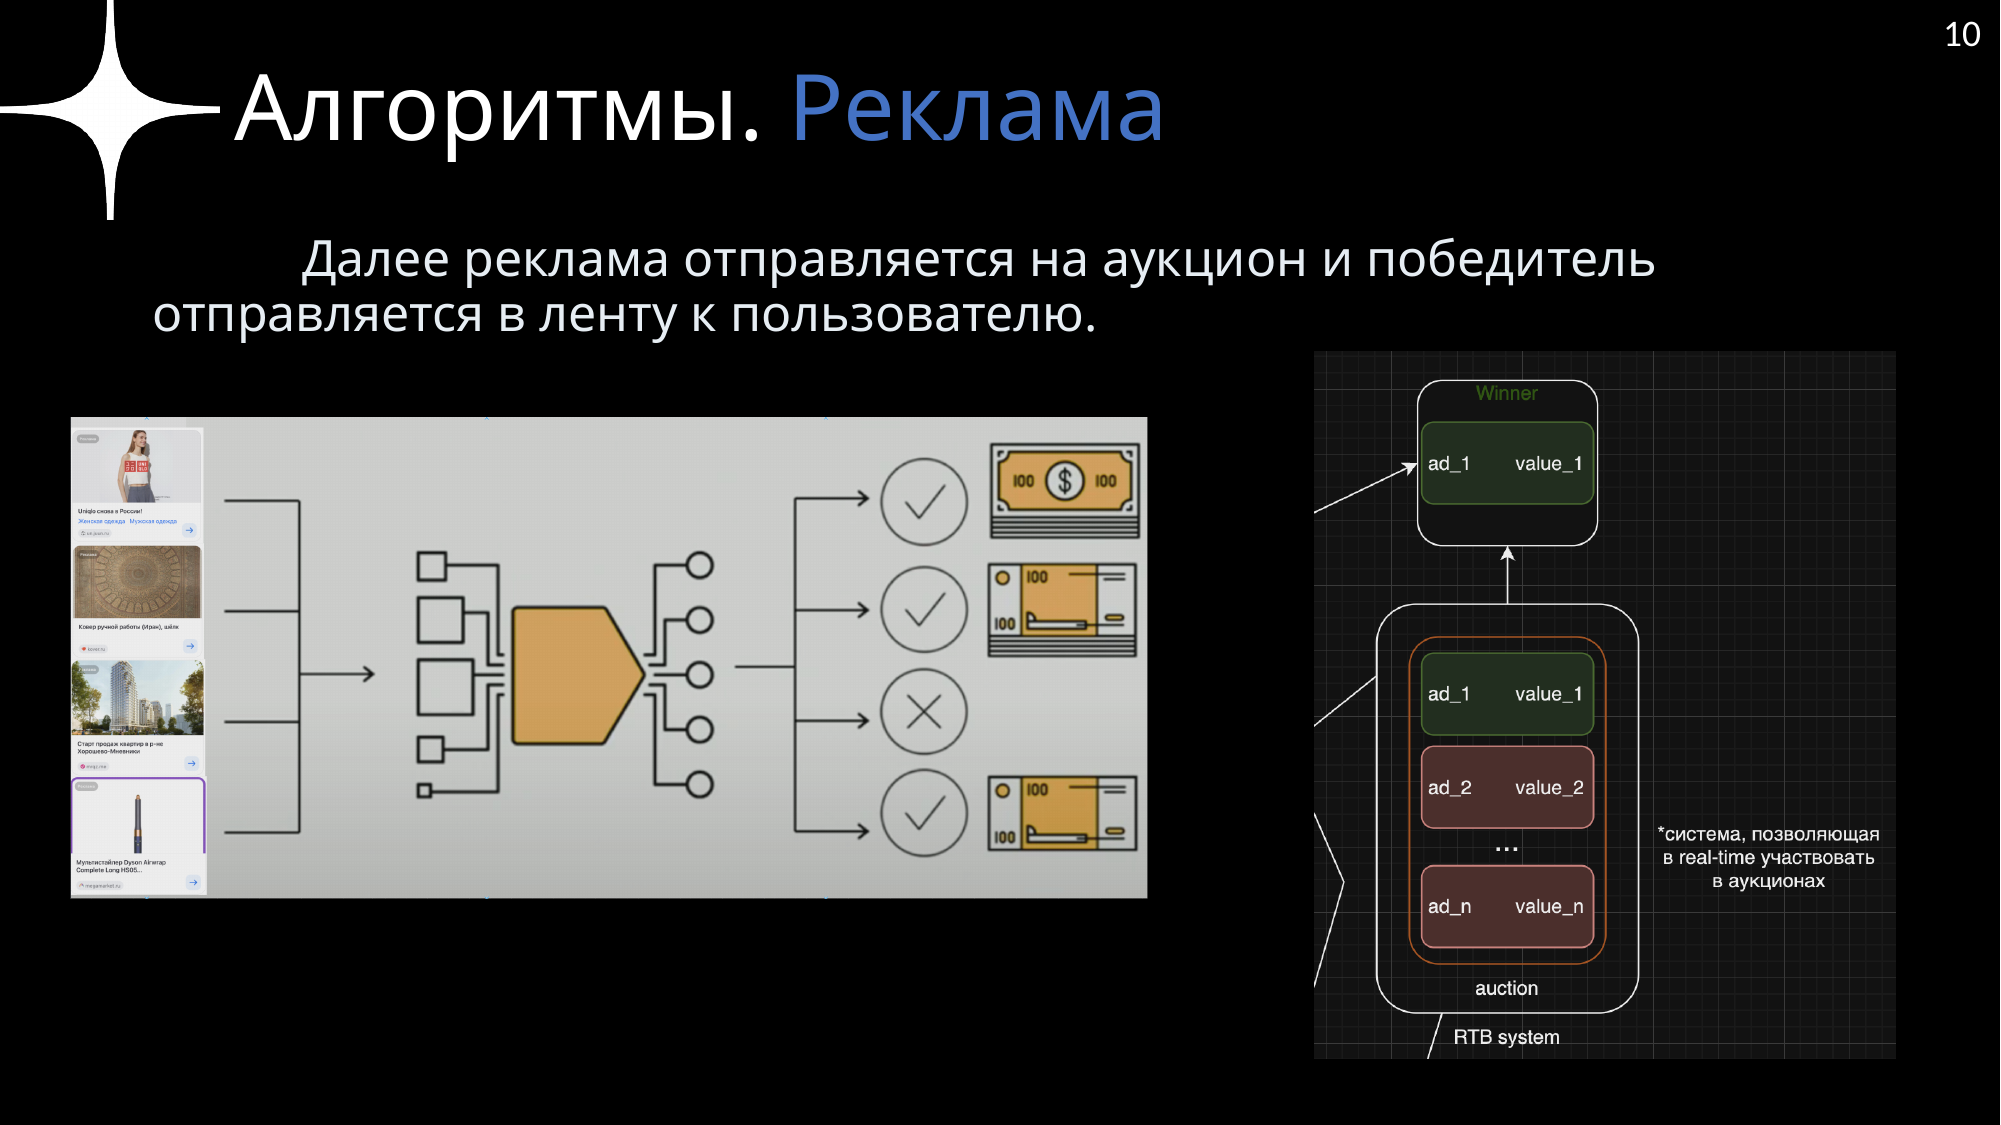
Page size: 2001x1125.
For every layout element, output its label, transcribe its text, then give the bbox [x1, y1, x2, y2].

picture [70, 417, 1148, 899]
text_box 10 [1928, 2, 2000, 62]
title Алгоритмы. Реклама [220, 2, 1945, 220]
list Далее реклама отправляется на аукцион и победитель отправляется в ленту к пользователю. [137, 226, 1863, 446]
picture [1314, 351, 1896, 1059]
picture [0, 0, 220, 220]
